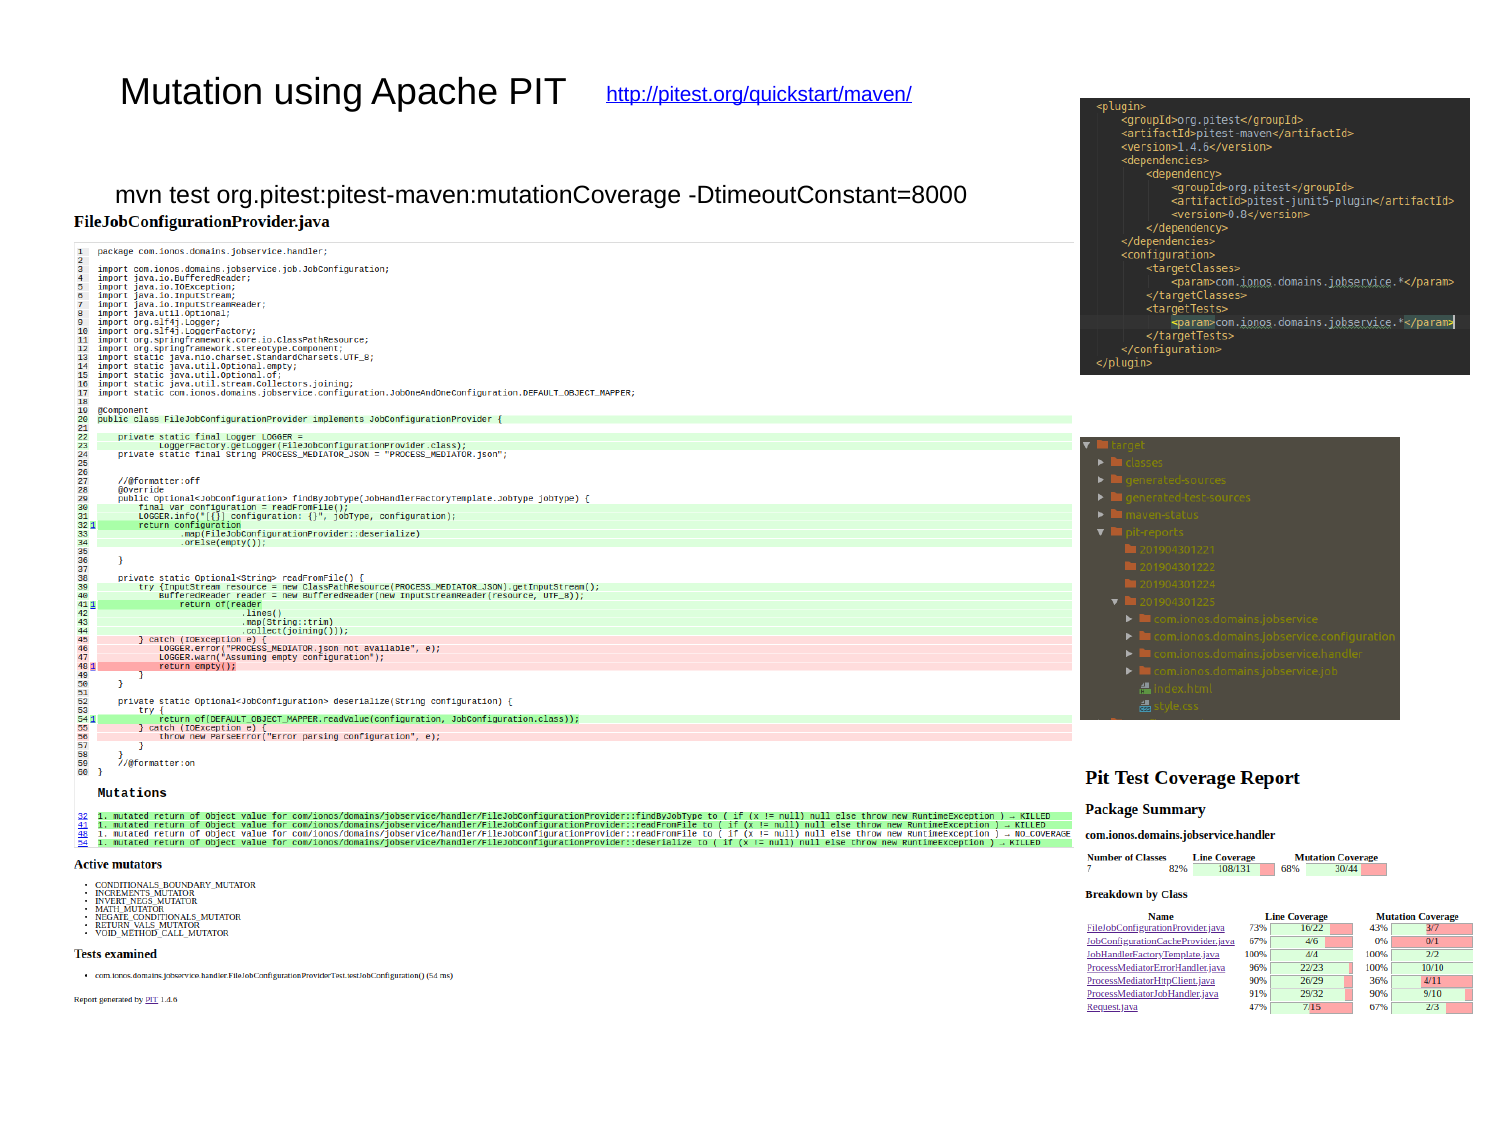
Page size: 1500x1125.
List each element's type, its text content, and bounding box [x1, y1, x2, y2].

picture [70, 209, 1500, 1021]
text_box Mutation using Apache PIT [104, 60, 592, 117]
text_box http://pitest.org/quickstart/maven/ [591, 72, 927, 111]
picture [1079, 98, 1471, 376]
text_box mvn test org.pitest:pitest-maven:mutationCoverage -DtimeoutConstant=8000 [100, 171, 1074, 208]
picture [1079, 437, 1400, 720]
